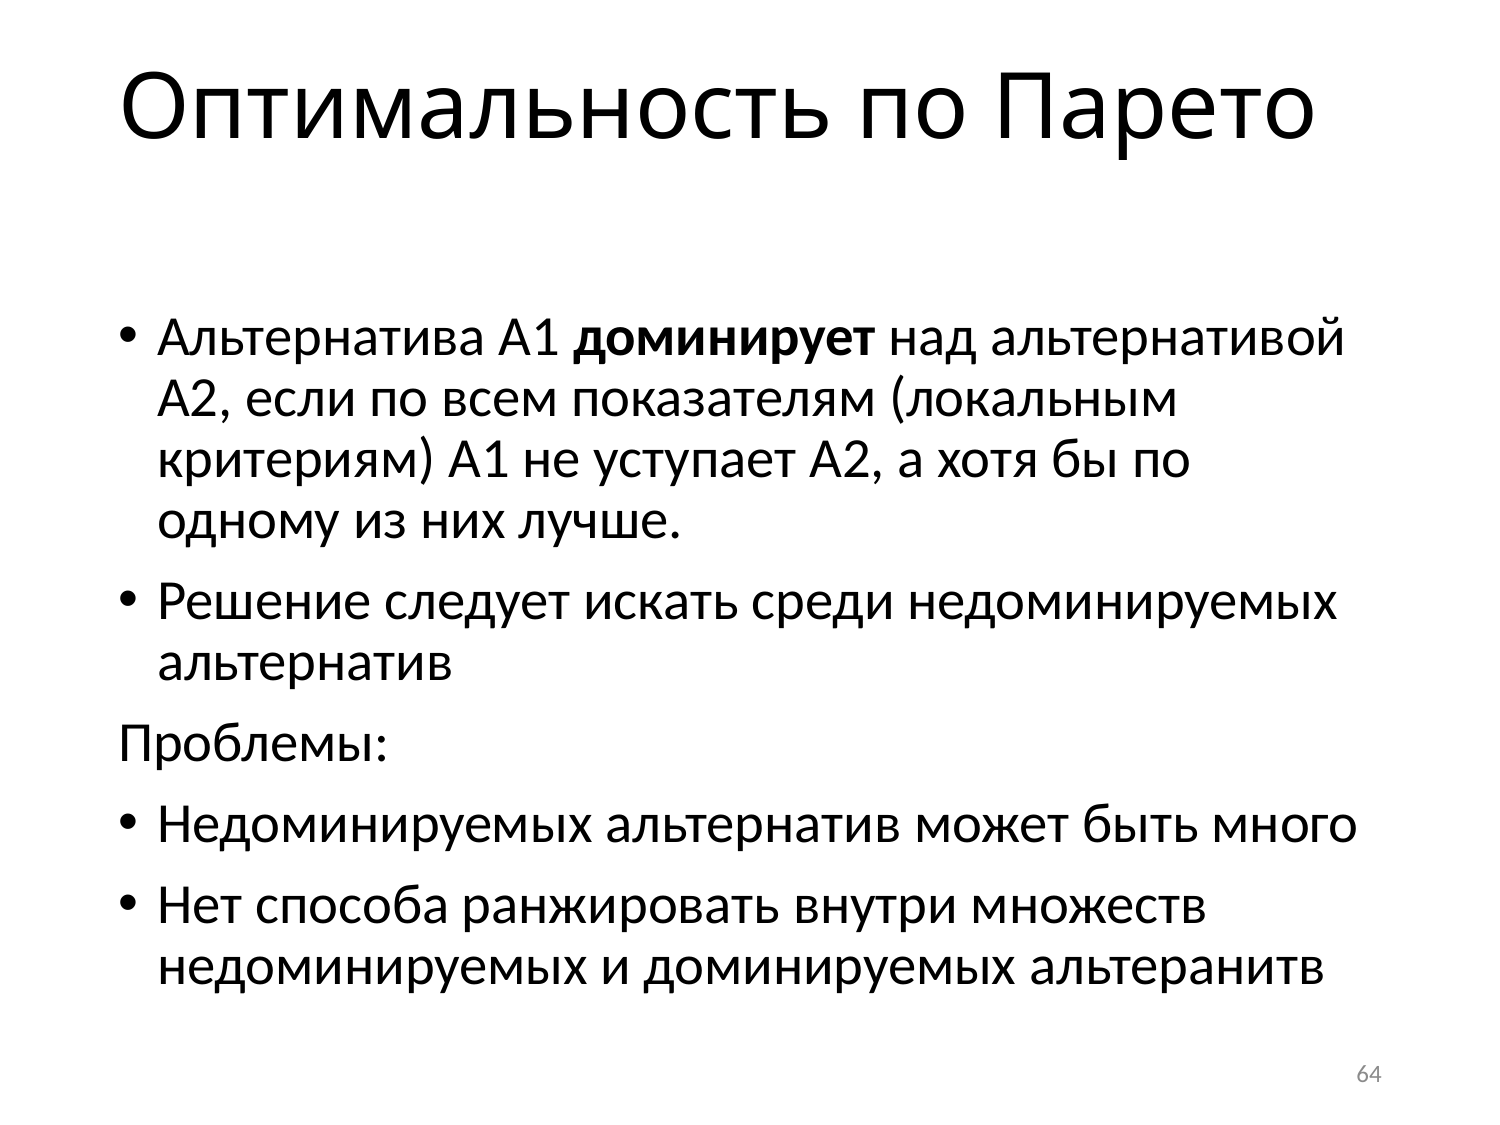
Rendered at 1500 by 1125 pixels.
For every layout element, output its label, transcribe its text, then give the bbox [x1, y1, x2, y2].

slide_number 64 [1059, 1042, 1397, 1103]
title Оптимальность по Парето [103, 0, 1397, 218]
list Альтернатива А1 доминирует над альтернативой А2, если по всем показателям (локальным критериям) А1 не уступает А2, а хотя бы по одному из них лучше. Решение следует искать среди недоминируемых альтернатив Проблемы: Недоминируемых альтернатив может быть много Нет способа ранжировать внутри множеств недоминируемых и доминируемых альтеранитв [103, 299, 1397, 1014]
